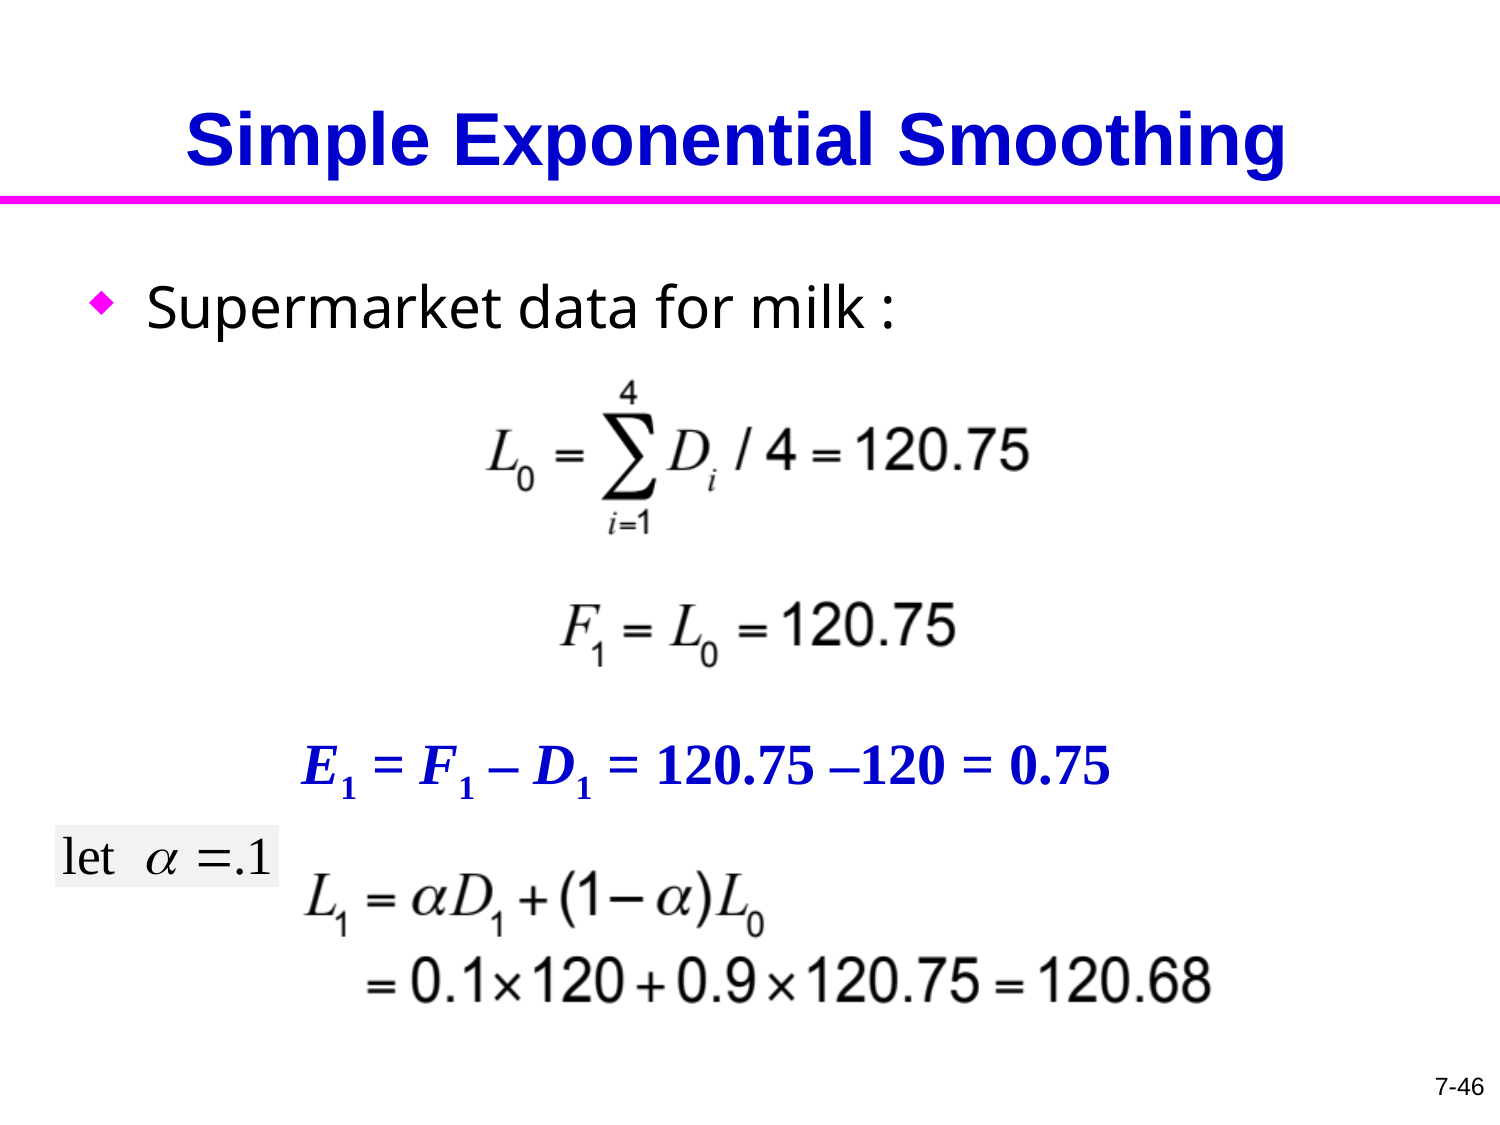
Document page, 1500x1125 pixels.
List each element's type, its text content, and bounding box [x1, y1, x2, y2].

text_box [300, 854, 1213, 1006]
title Simple Exponential Smoothing [99, 37, 1375, 188]
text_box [55, 824, 279, 888]
text_box E1 = F1 – D1 = 120.75 –120 = 0.75 [286, 718, 1127, 814]
slide_number 7-46 [1187, 1062, 1500, 1125]
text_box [482, 368, 1031, 536]
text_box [556, 585, 957, 669]
list Supermarket data for milk : [75, 262, 1425, 369]
